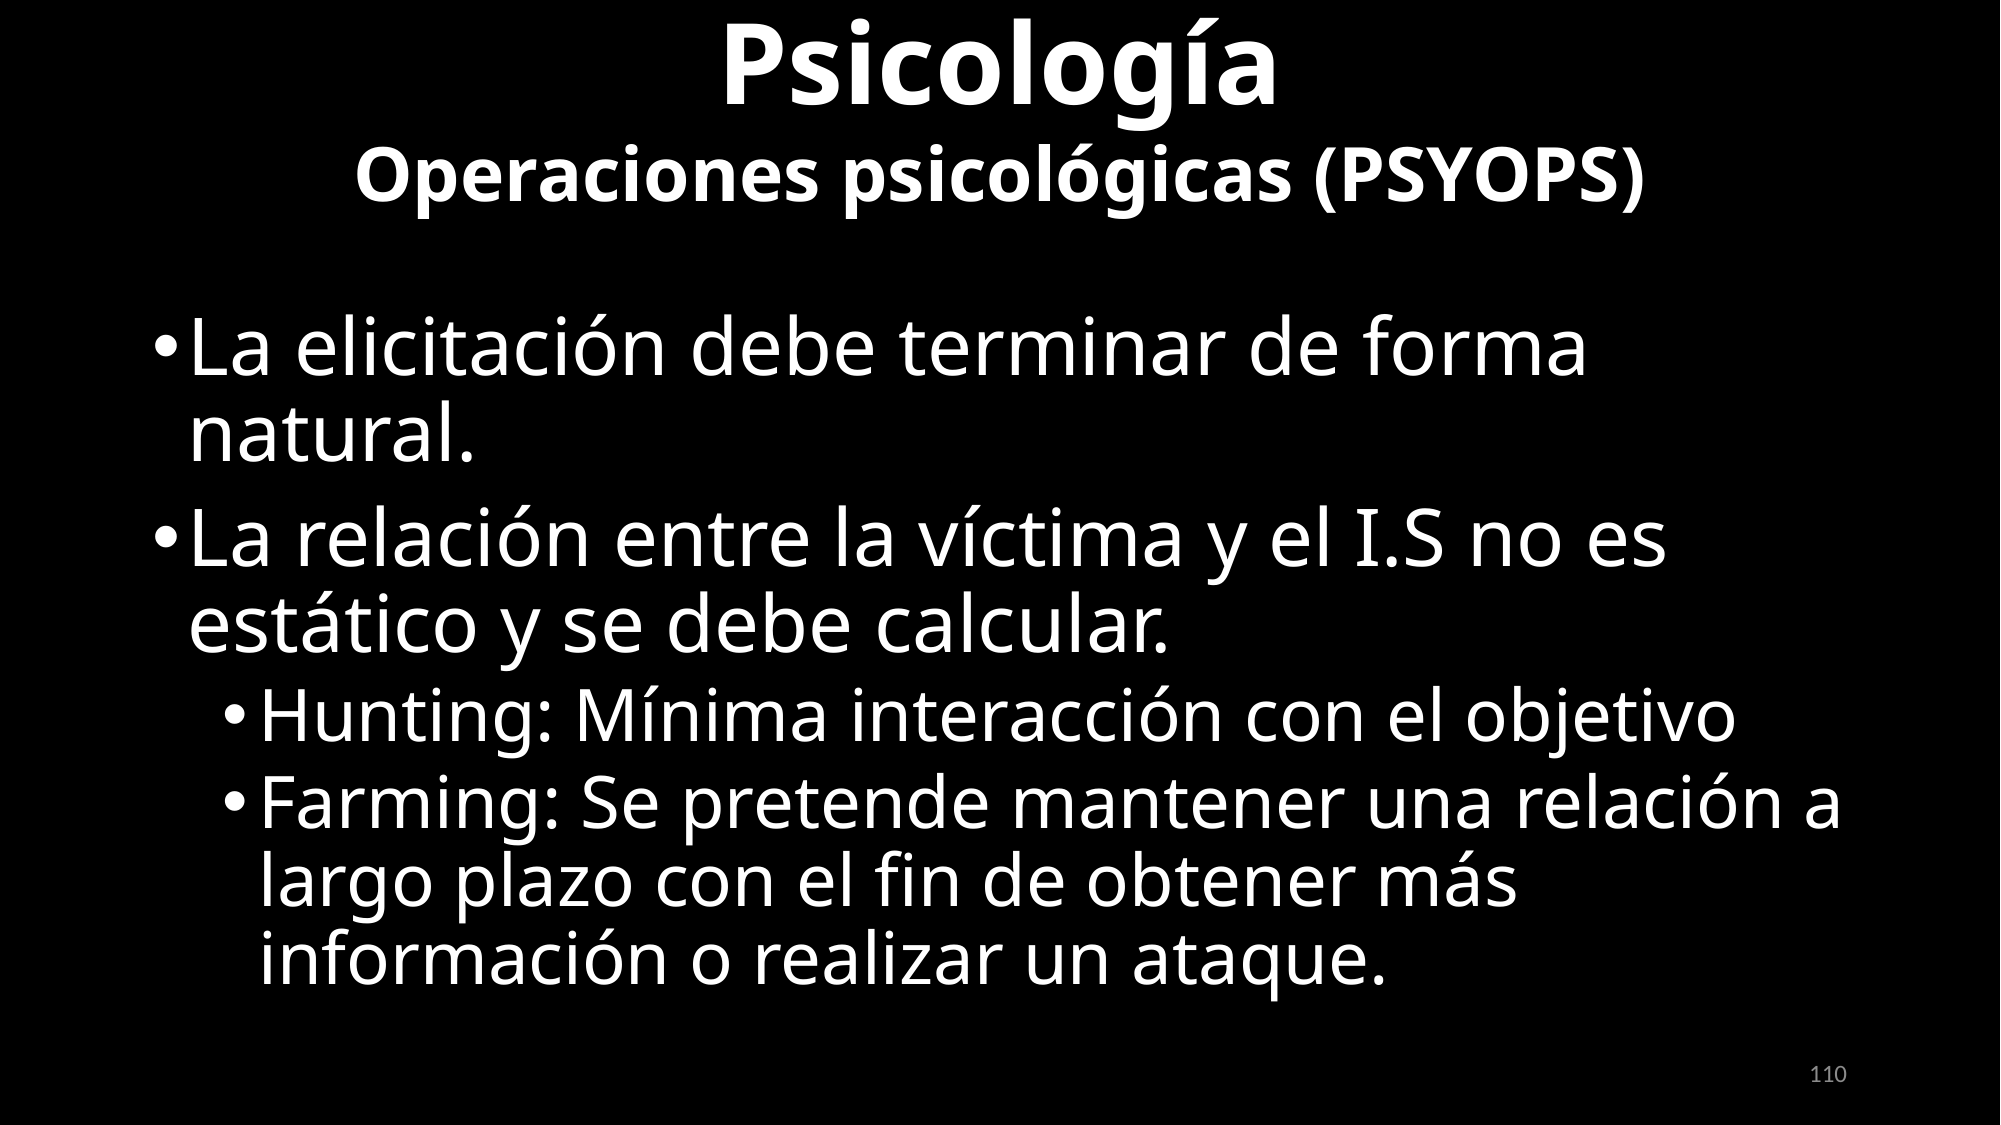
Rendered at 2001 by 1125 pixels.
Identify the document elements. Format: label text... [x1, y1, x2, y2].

list La elicitación debe terminar de forma natural. La relación entre la víctima y el I.S no es estático y se debe calcular. Hunting: Mínima interacción con el objetivo Farming: Se pretende mantener una relación a largo plazo con el fin de obtener más información o realizar un ataque. [137, 315, 1863, 1014]
slide_number 110 [1412, 1042, 1863, 1103]
text_box Psicología Operaciones psicológicas (PSYOPS) [0, 0, 2000, 315]
